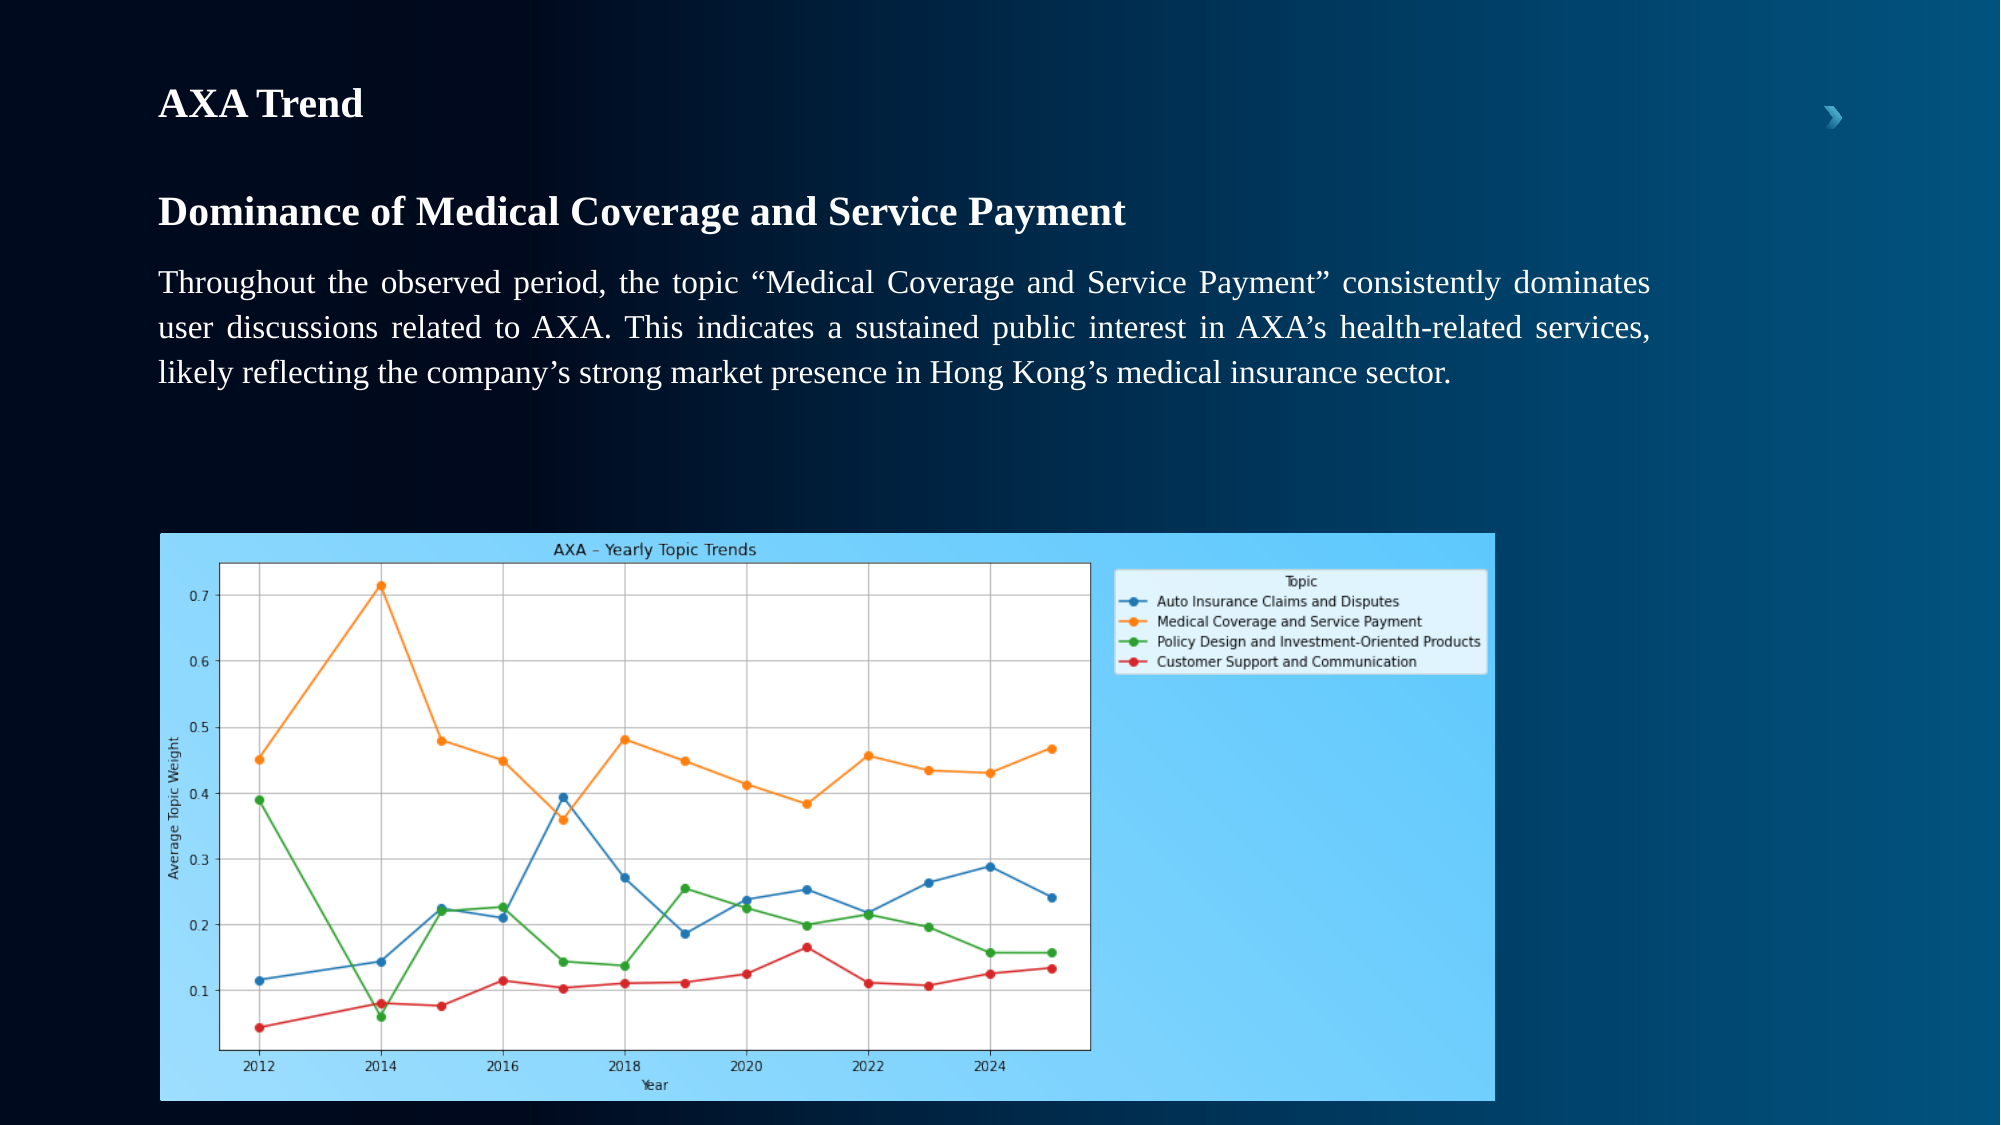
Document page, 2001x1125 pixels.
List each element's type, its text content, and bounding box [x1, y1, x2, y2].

text_box AXA Trend [143, 61, 1648, 134]
picture [160, 533, 1496, 1101]
text_box Dominance of Medical Coverage and Service Payment Throughout the observed period, the topic “Medical Coverage and Service Payment” consistently dominates user discussions related to AXA. This indicates a sustained public interest in AXA’s health-related services, likely reflecting the company’s strong market presence in Hong Kong’s medical insurance sector. [143, 169, 1669, 398]
